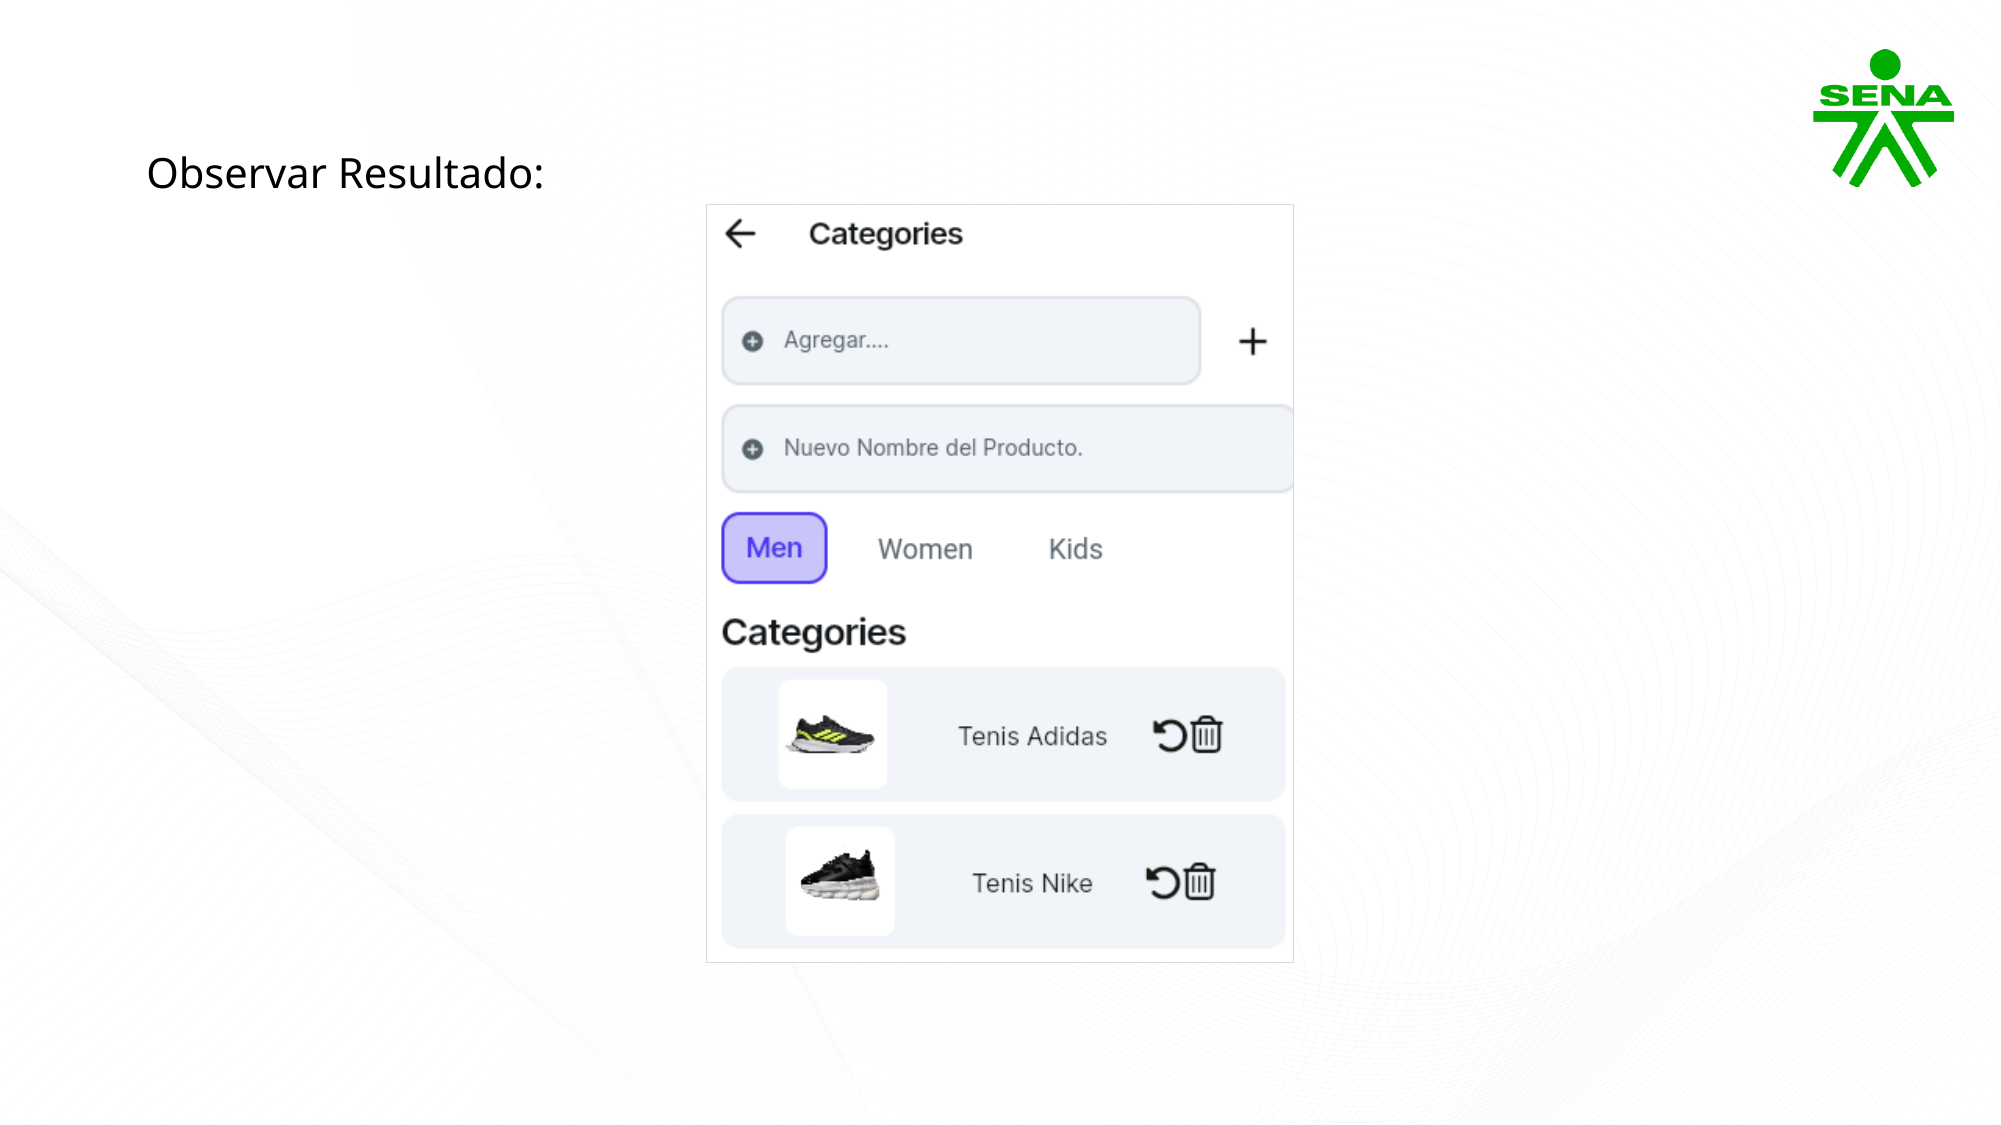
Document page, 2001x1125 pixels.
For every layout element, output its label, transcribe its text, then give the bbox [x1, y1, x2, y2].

picture [0, 0, 2000, 1125]
text_box Observar Resultado: [131, 138, 1800, 204]
